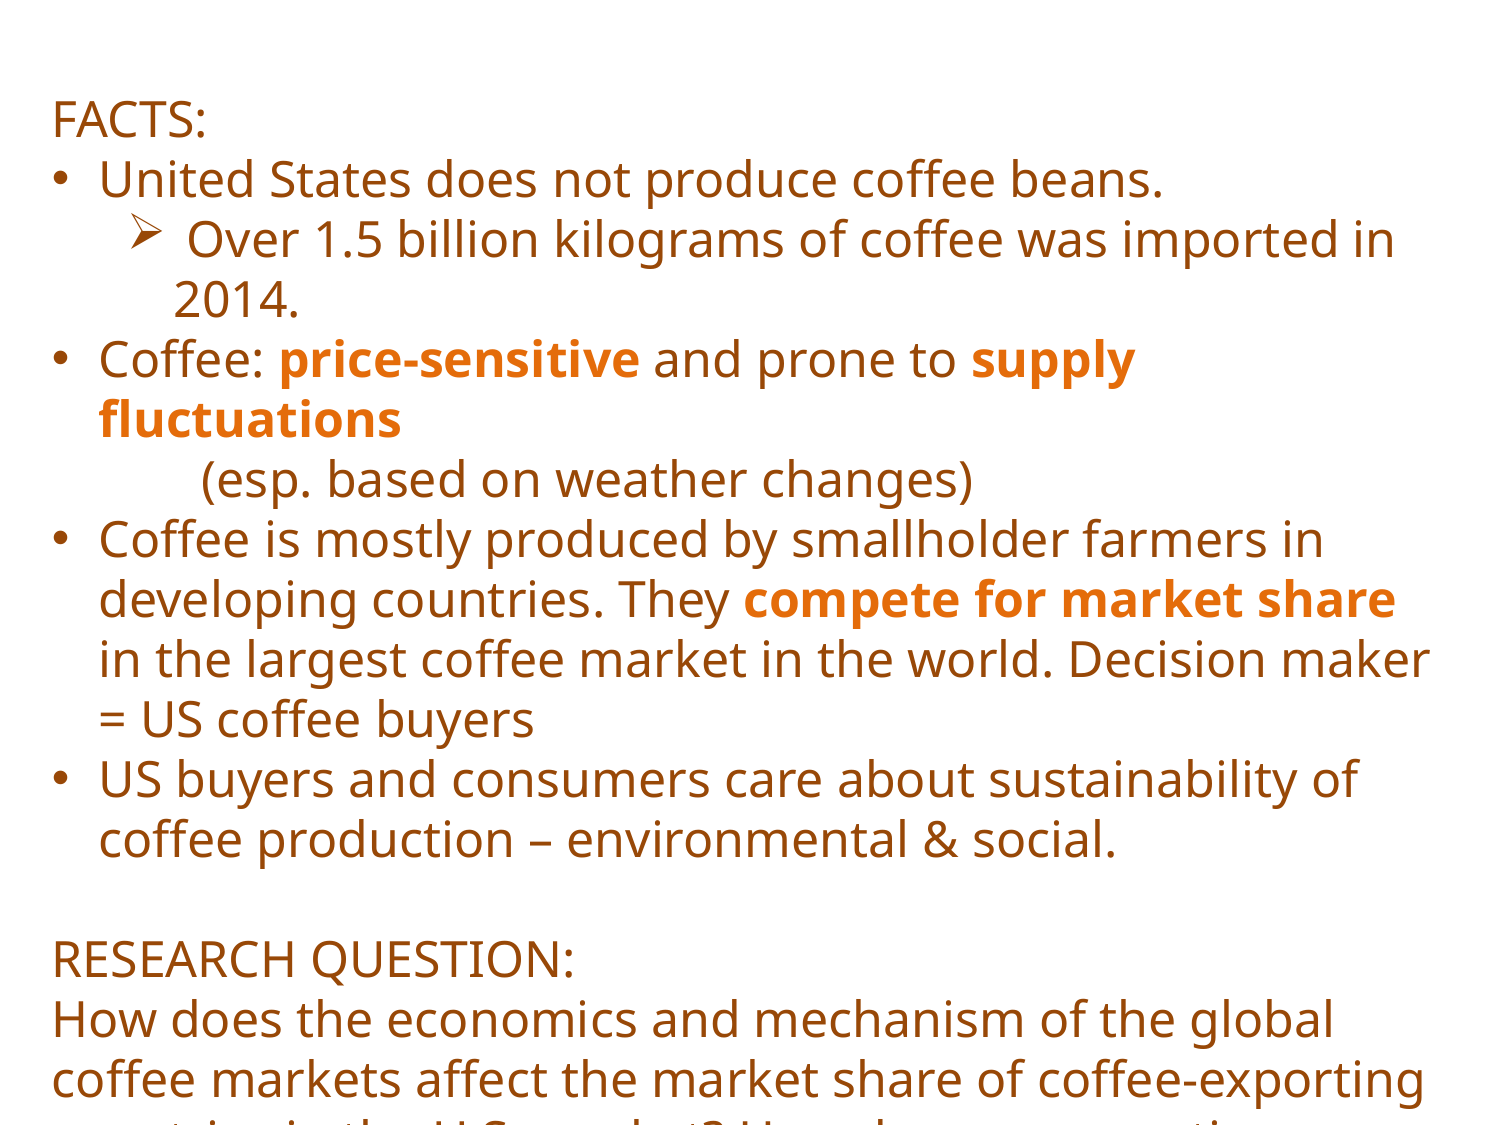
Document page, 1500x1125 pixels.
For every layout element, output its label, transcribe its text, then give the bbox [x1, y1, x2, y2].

text_box FACTS: United States does not produce coffee beans. Over 1.5 billion kilograms of coffee was imported in 2014. Coffee: price-sensitive and prone to supply fluctuations (esp. based on weather changes) Coffee is mostly produced by smallholder farmers in developing countries. They compete for market share in the largest coffee market in the world. Decision maker = US coffee buyers US buyers and consumers care about sustainability of coffee production – environmental & social. RESEARCH QUESTION: How does the economics and mechanism of the global coffee markets affect the market share of coffee-exporting countries in the U.S. market? How does an exporting country maximize their market share? [37, 80, 1449, 1125]
